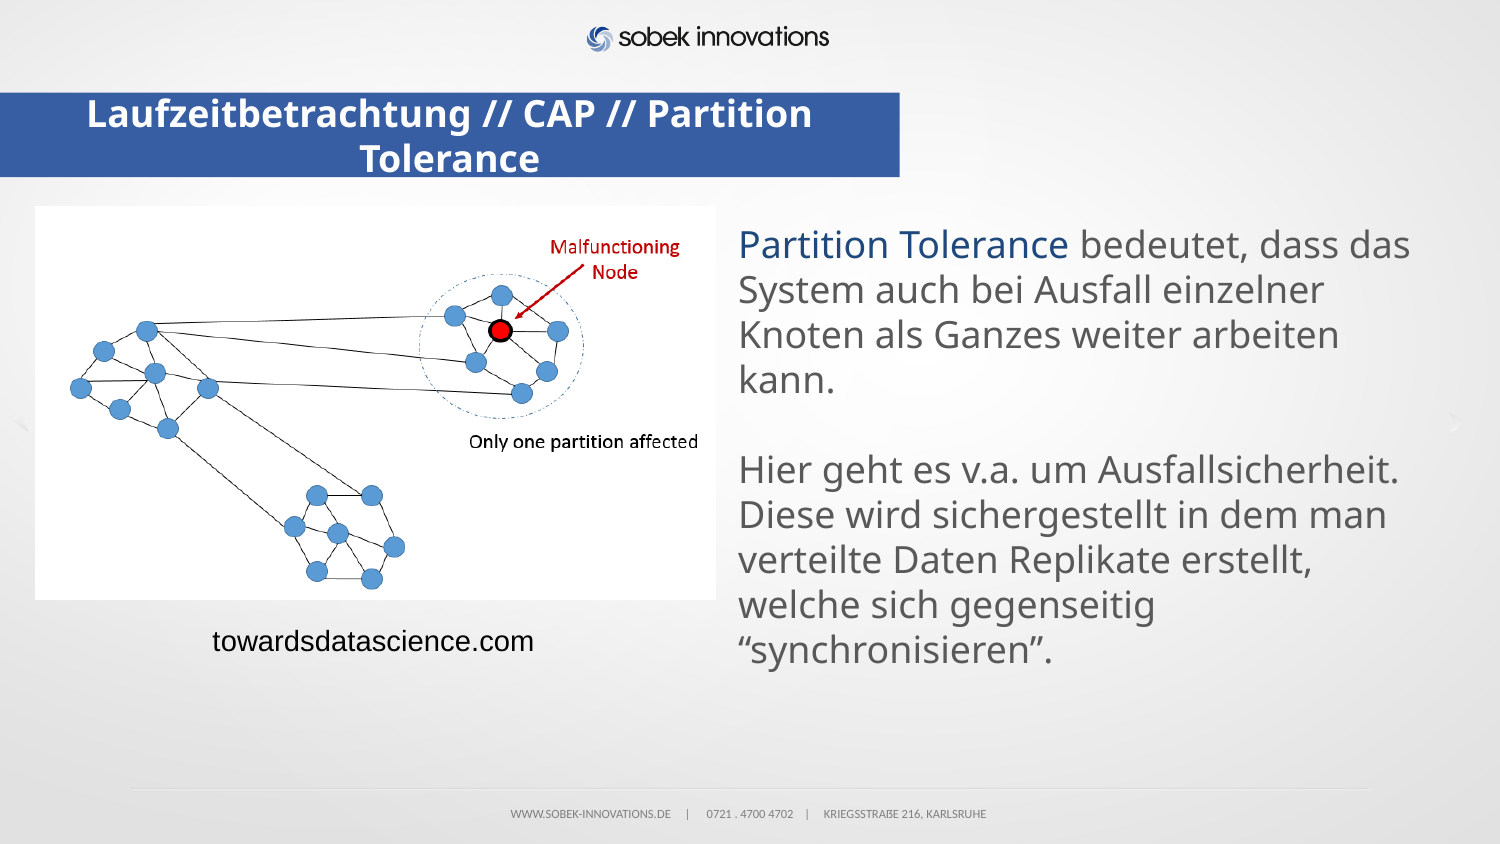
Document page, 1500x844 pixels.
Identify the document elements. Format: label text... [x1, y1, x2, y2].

list Partition Tolerance bedeutet, dass das System auch bei Ausfall einzelner Knoten als Ganzes weiter arbeiten kann. Hier geht es v.a. um Ausfallsicherheit. Diese wird sichergestellt in dem man verteilte Daten Replikate erstellt, welche sich gegenseitig “synchronisieren”. [738, 221, 1446, 792]
text_box towardsdatascience.com [197, 608, 554, 681]
title Laufzeitbetrachtung // CAP // Partition Tolerance [0, 92, 900, 178]
picture [0, 0, 1500, 844]
